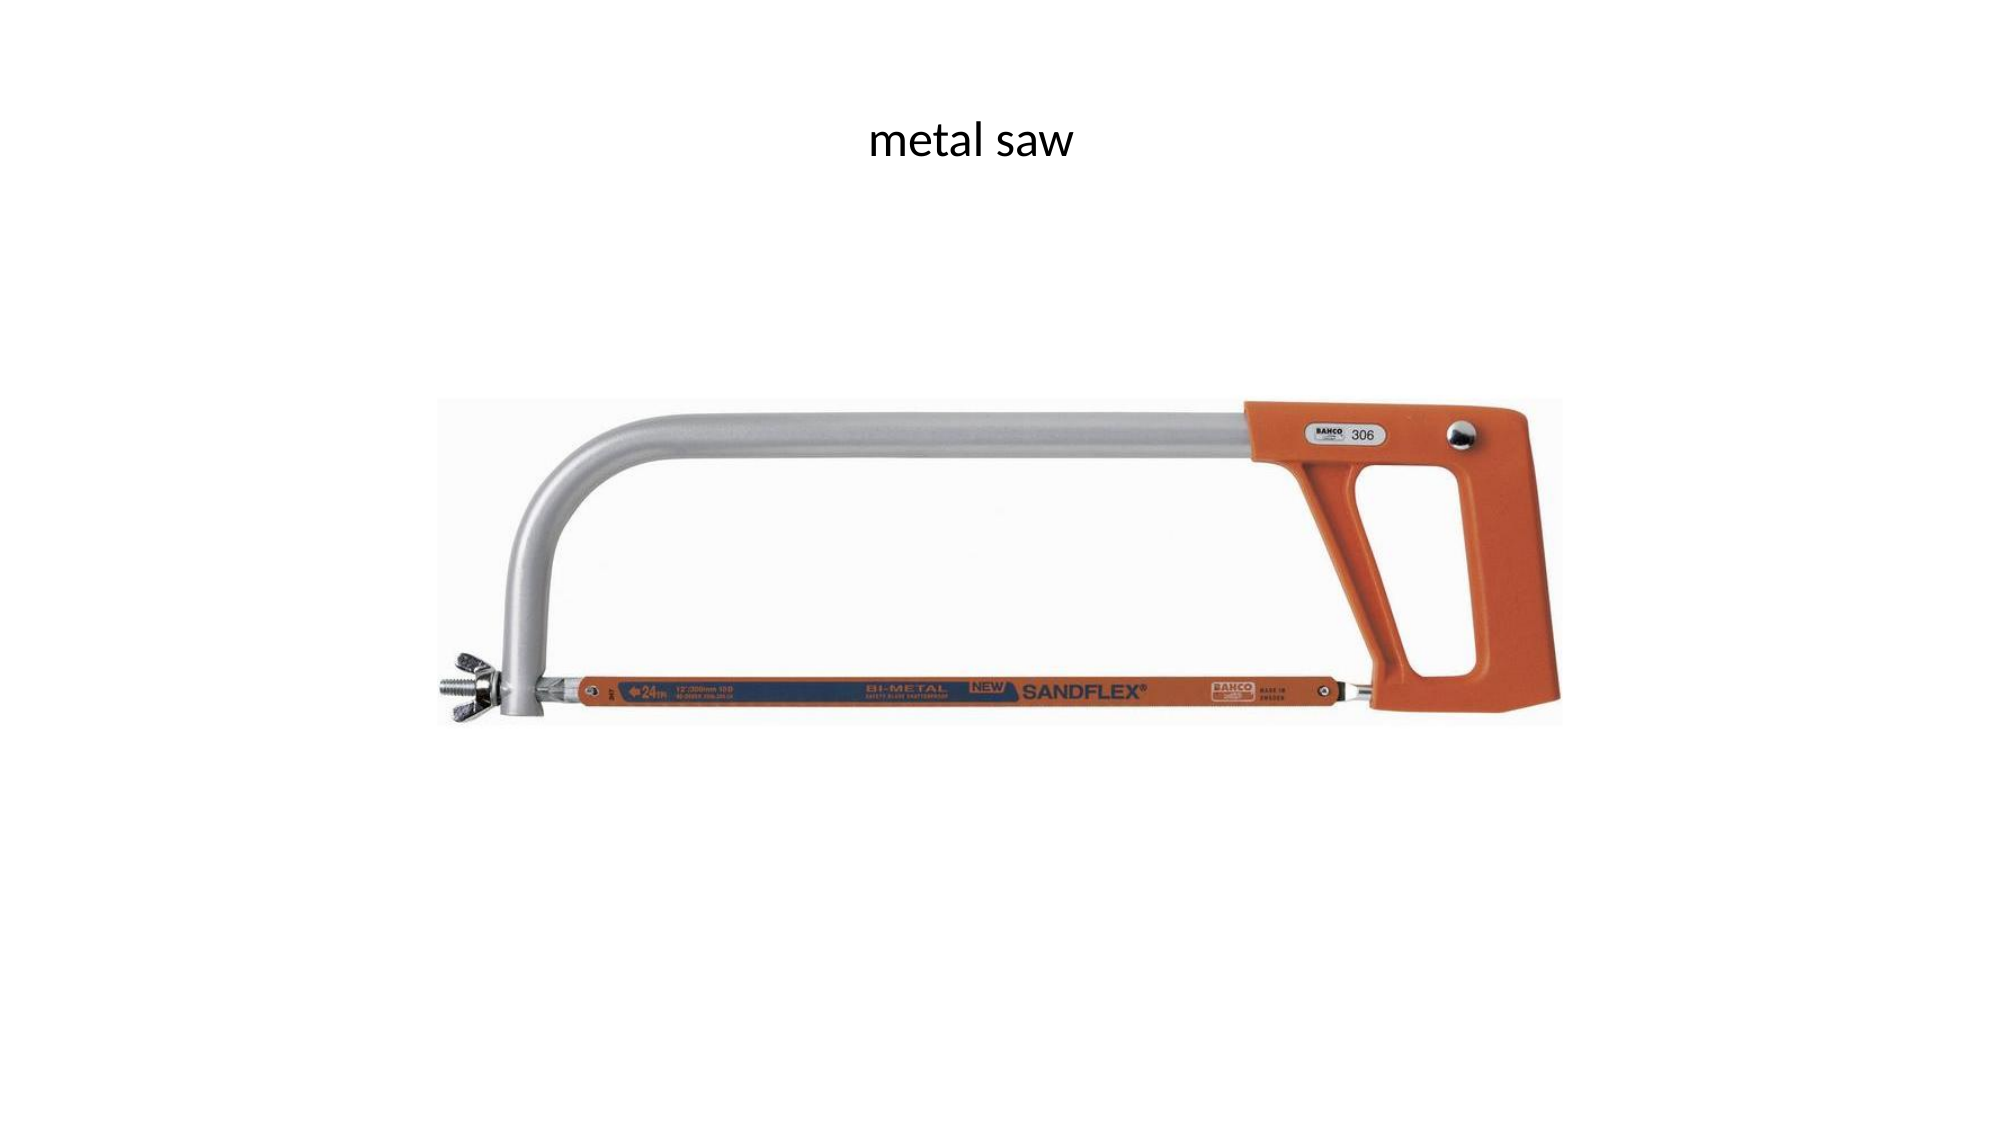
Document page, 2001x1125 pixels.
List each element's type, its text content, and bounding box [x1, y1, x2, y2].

subtitle metal saw [221, 105, 1722, 209]
picture [437, 324, 1563, 818]
